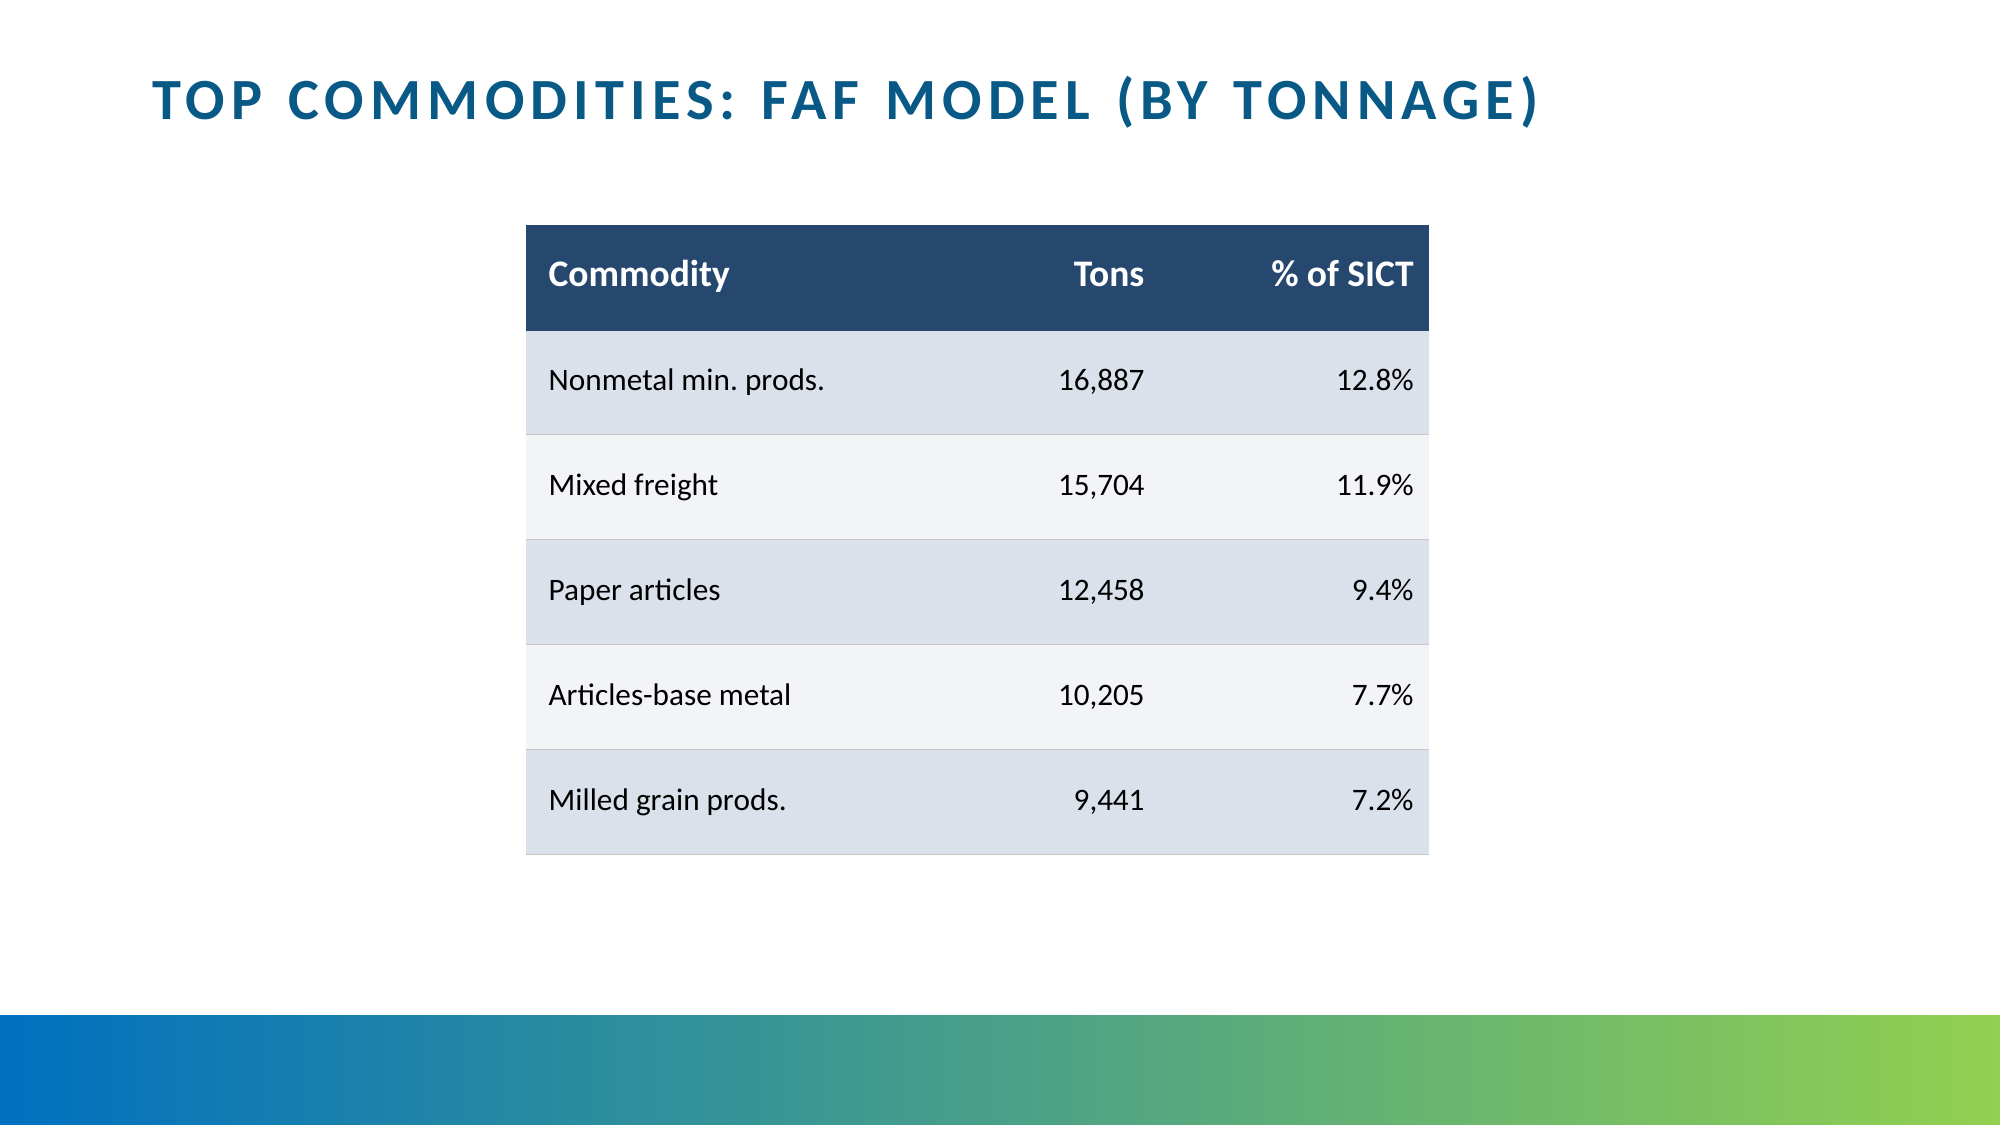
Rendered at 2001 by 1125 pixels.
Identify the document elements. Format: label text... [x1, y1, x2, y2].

table_cell Milled grain prods. [526, 750, 1030, 854]
table_cell Articles-base metal [526, 645, 1030, 749]
table_cell 12,458 [1030, 540, 1159, 644]
table_cell 16,887 [1030, 331, 1159, 434]
table_header Tons [1030, 225, 1159, 329]
table_header % of SICT [1159, 225, 1429, 329]
table_header Commodity [526, 225, 1030, 329]
table_cell 15,704 [1030, 435, 1159, 539]
table_cell Nonmetal min. prods. [526, 331, 1030, 434]
table_cell Paper articles [526, 540, 1030, 644]
table_cell 12.8% [1159, 331, 1429, 434]
table_cell Mixed freight [526, 435, 1030, 539]
table_cell 11.9% [1159, 435, 1429, 539]
title Top Commodities: FAF Model (by Tonnage) [137, 60, 1863, 142]
table_cell 7.7% [1159, 645, 1429, 749]
table_cell 9.4% [1159, 540, 1429, 644]
table_cell 9,441 [1030, 750, 1159, 854]
table_cell 10,205 [1030, 645, 1159, 749]
table_cell 7.2% [1159, 750, 1429, 854]
